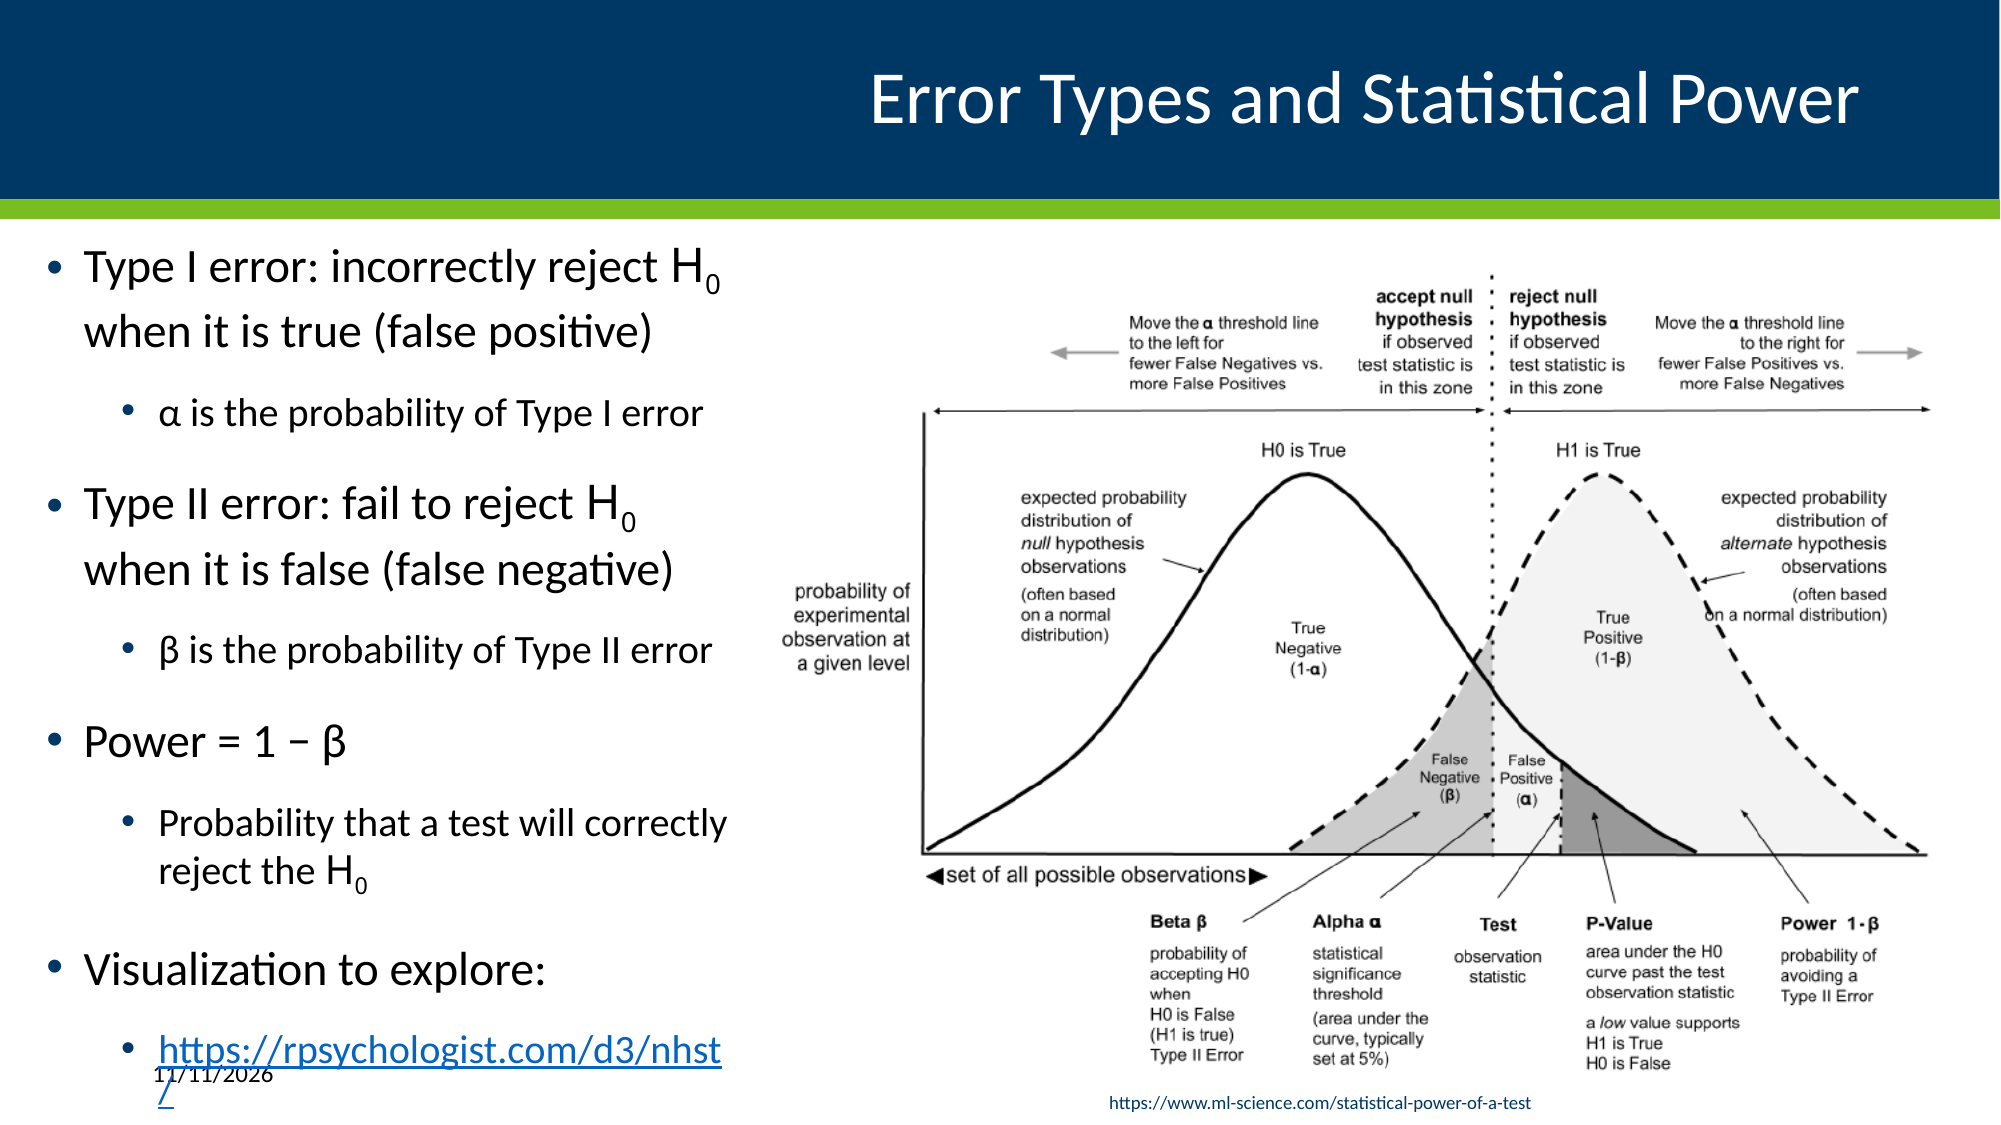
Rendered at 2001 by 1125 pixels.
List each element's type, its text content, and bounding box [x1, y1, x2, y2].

text_box https://www.ml-science.com/statistical-power-of-a-test [1094, 1104, 1863, 1121]
list Type I error: incorrectly reject H0 when it is true (false positive) α is the probability of Type I error Type II error: fail to reject H0 when it is false (false negative) β is the probability of Type II error Power = 1 − β Probability that a test will correctly reject the H0 Visualization to explore: https://rpsychologist.com/d3/nhst/ [31, 226, 752, 1092]
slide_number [137, 1042, 361, 1103]
title Error Types and Statistical Power [137, 0, 1863, 200]
picture [750, 254, 1969, 1104]
